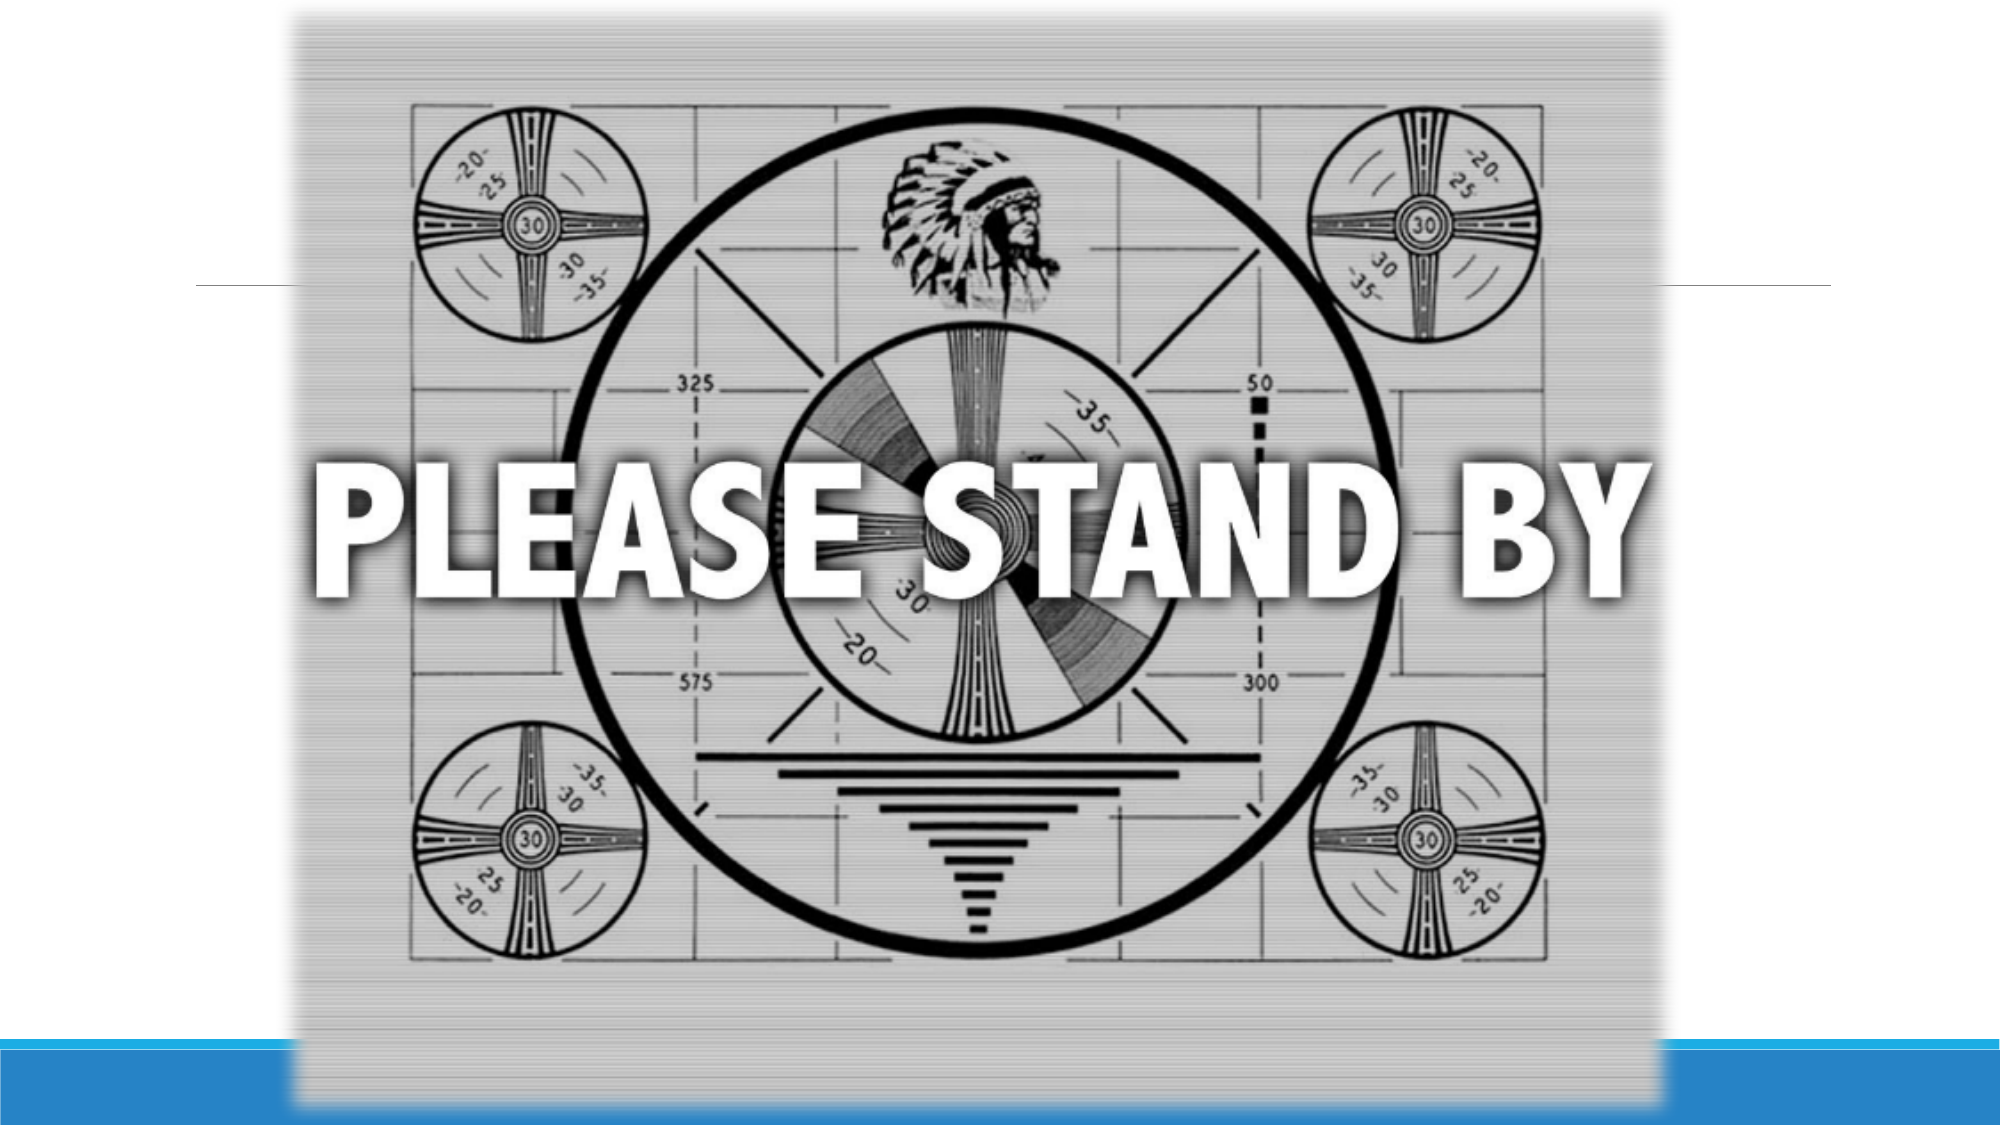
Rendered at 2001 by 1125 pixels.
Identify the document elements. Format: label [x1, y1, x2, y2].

picture [276, 0, 1684, 1125]
